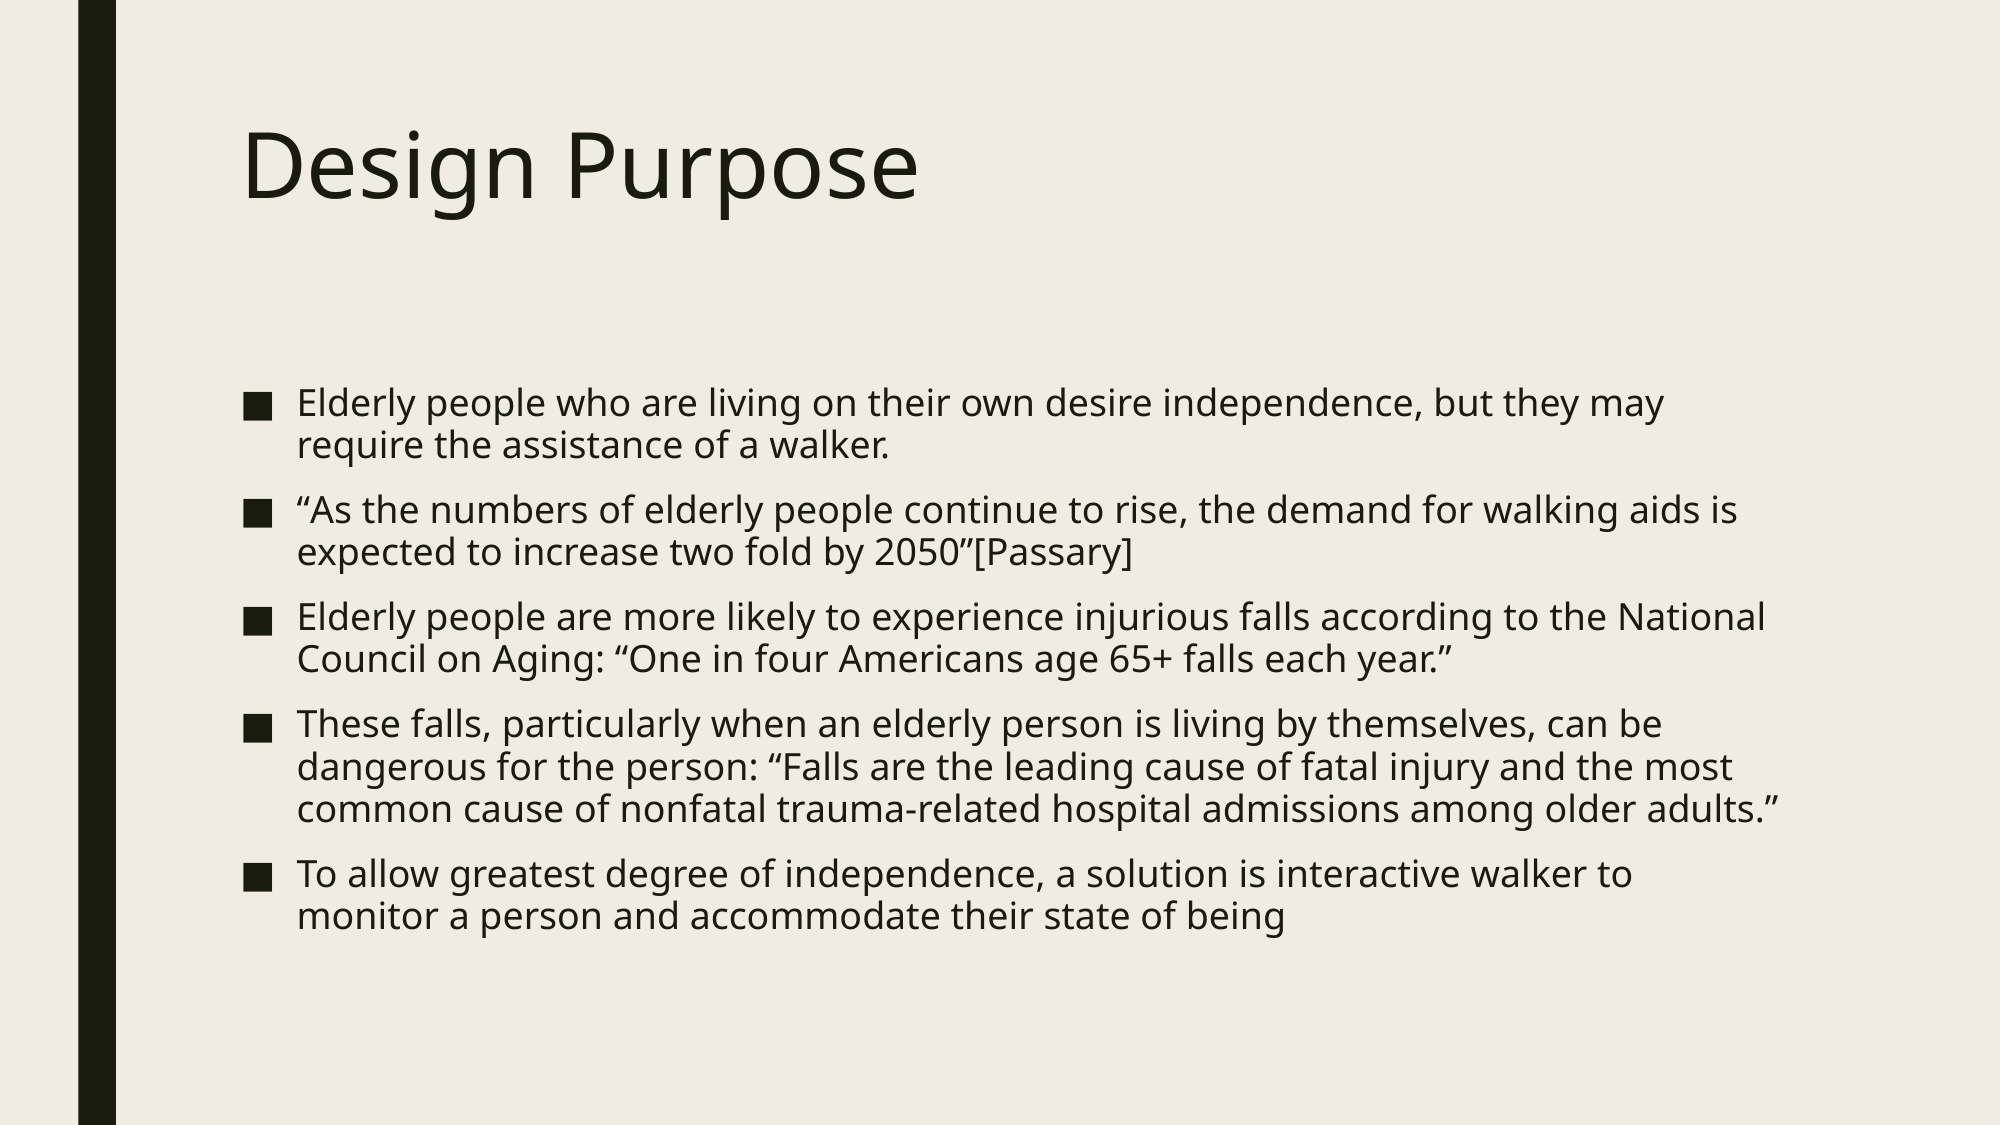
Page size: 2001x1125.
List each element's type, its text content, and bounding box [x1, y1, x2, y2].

list Elderly people who are living on their own desire independence, but they may require the assistance of a walker. “As the numbers of elderly people continue to rise, the demand for walking aids is expected to increase two fold by 2050”[Passary] Elderly people are more likely to experience injurious falls according to the National Council on Aging: “One in four Americans age 65+ falls each year.” These falls, particularly when an elderly person is living by themselves, can be dangerous for the person: “Falls are the leading cause of fatal injury and the most common cause of nonfatal trauma-related hospital admissions among older adults.” To allow greatest degree of independence, a solution is interactive walker to monitor a person and accommodate their state of being [225, 375, 1800, 963]
title Design Purpose [225, 112, 1800, 357]
